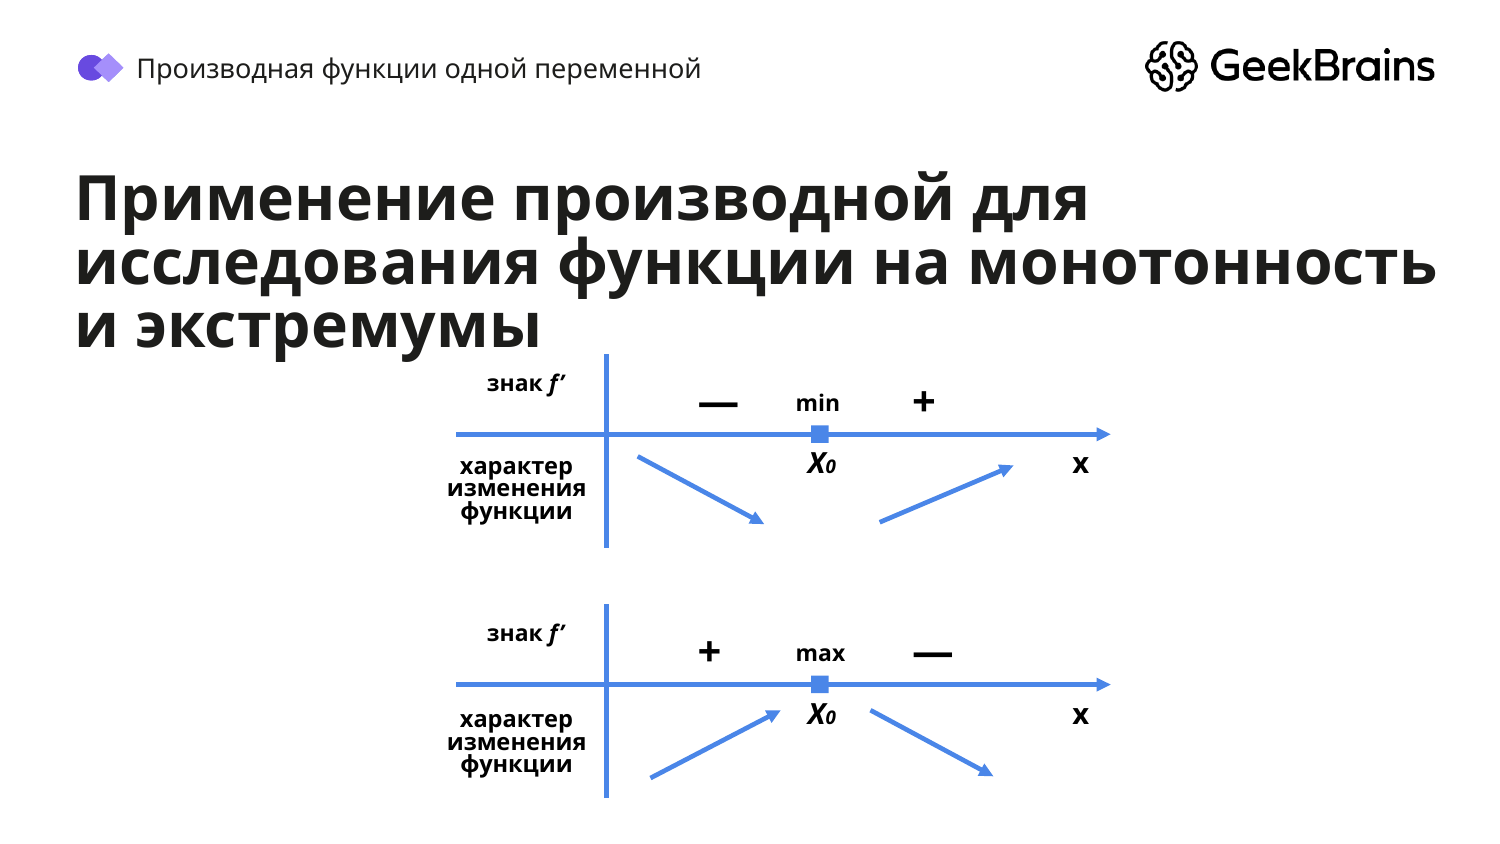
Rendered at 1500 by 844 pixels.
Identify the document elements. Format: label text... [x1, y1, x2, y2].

text_box [78, 54, 102, 81]
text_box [637, 455, 765, 525]
text_box x [1057, 694, 1108, 737]
text_box знак f’ [471, 364, 602, 406]
text_box x [1057, 444, 1108, 487]
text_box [870, 709, 994, 777]
title Производная функции одной переменной [134, 39, 812, 83]
text_box — [897, 628, 967, 671]
text_box min [780, 383, 868, 426]
title Применение производной для исследования функции на монотонность и экстремумы [74, 168, 1479, 243]
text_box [879, 465, 1014, 523]
text_box [811, 676, 829, 683]
text_box характер изменения функции [426, 448, 602, 532]
text_box — [682, 378, 730, 421]
text_box [811, 426, 829, 433]
text_box характер изменения функции [426, 701, 602, 785]
text_box знак f’ [471, 614, 602, 656]
text_box X0 [792, 444, 880, 487]
text_box X0 [792, 694, 880, 737]
picture [1145, 39, 1435, 93]
text_box + [682, 628, 730, 671]
text_box max [780, 633, 868, 676]
text_box + [897, 378, 967, 421]
text_box [93, 53, 124, 82]
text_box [650, 709, 781, 779]
